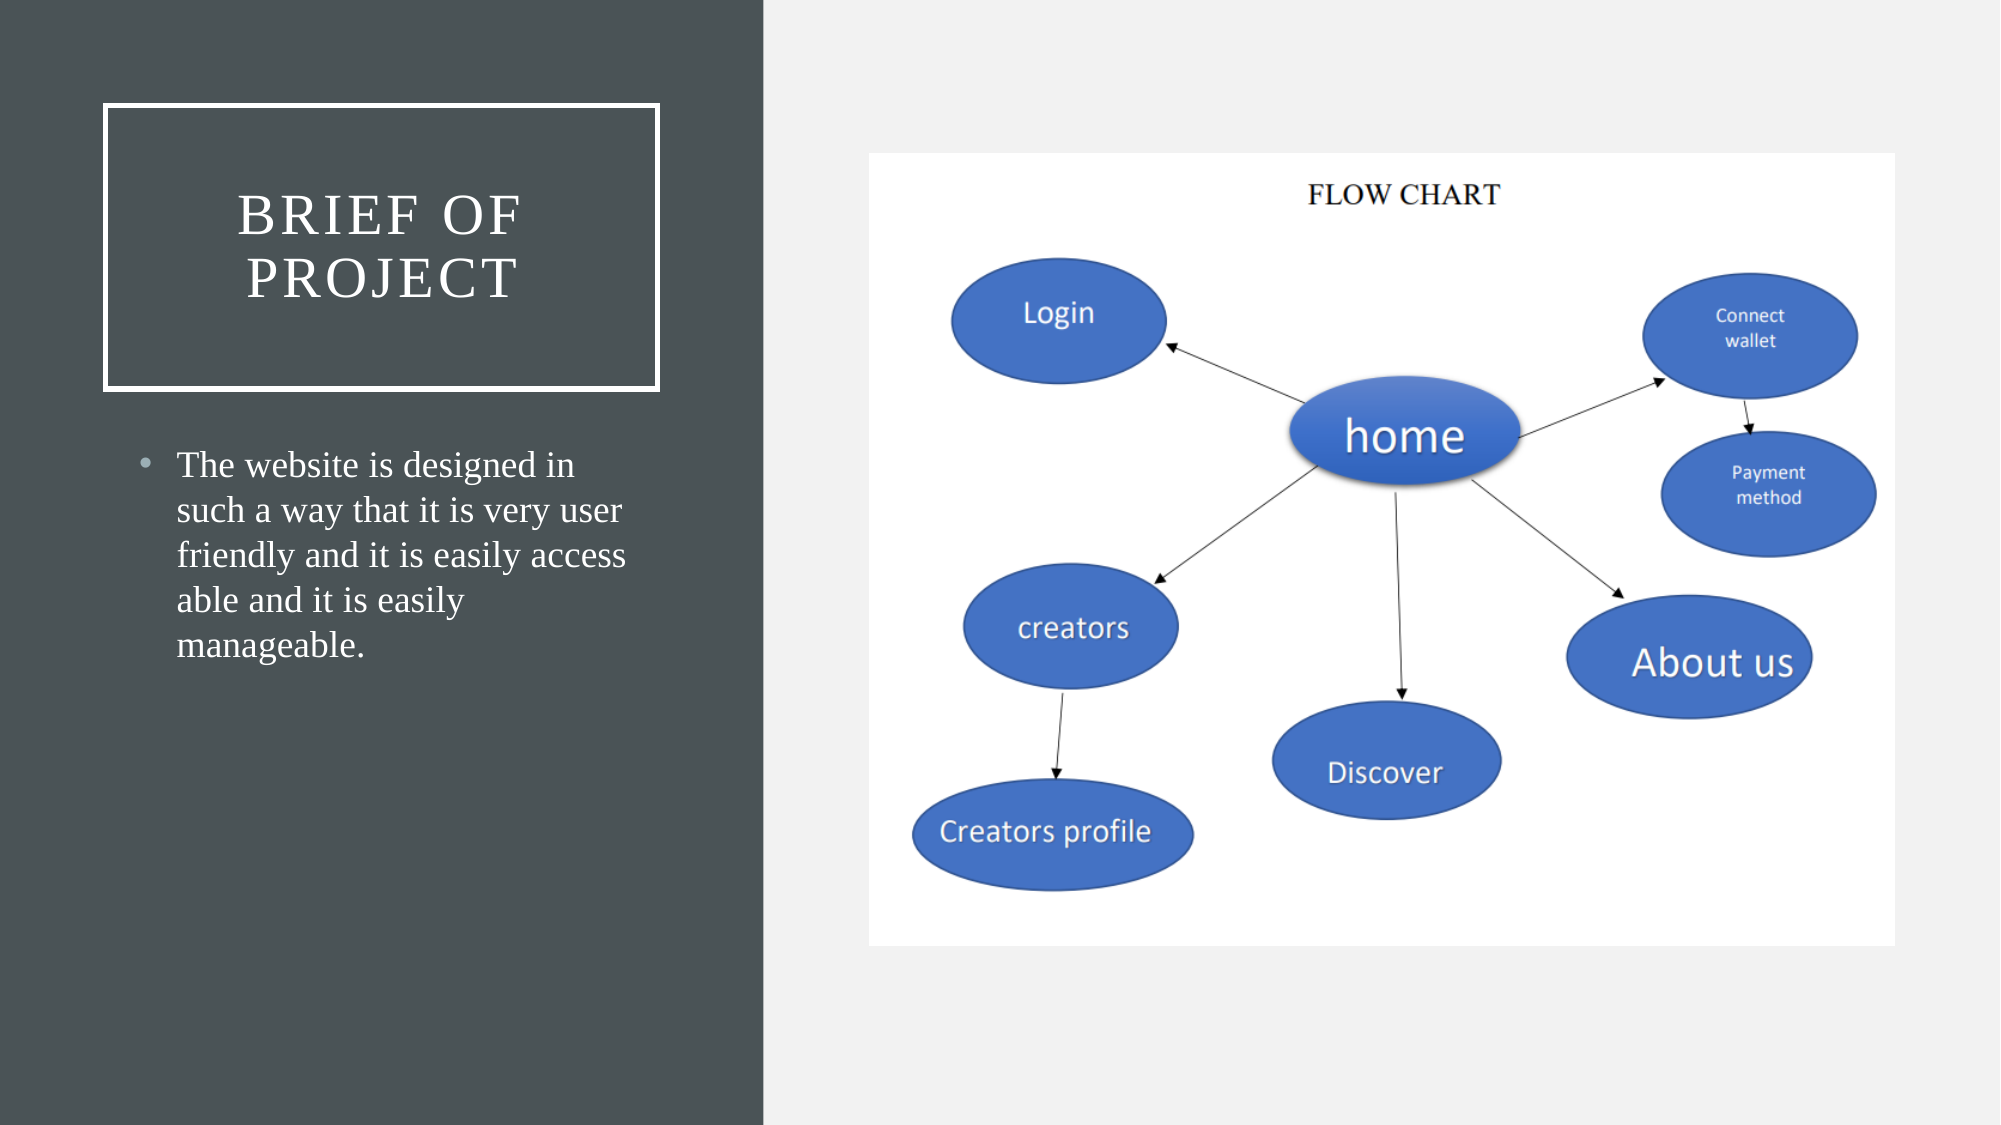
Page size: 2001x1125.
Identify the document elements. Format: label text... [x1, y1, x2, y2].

text_box The website is designed in such a way that it is very user friendly and it is easily access able and it is easily manageable. [105, 432, 658, 993]
title Brief of project [103, 103, 660, 392]
text_box [0, 0, 764, 1125]
text_box [764, 0, 2000, 1125]
picture [869, 153, 1895, 946]
